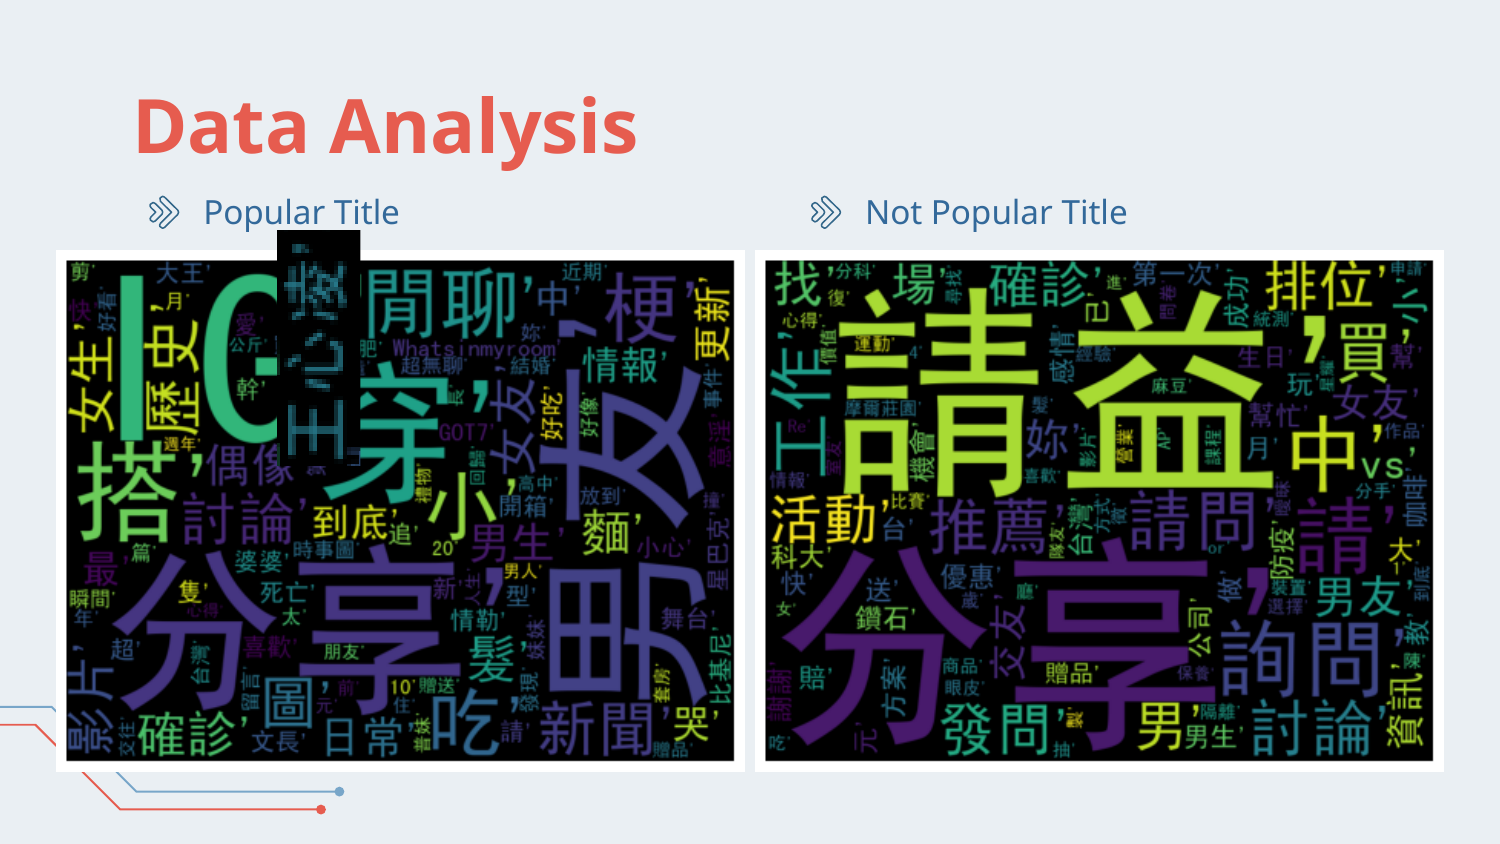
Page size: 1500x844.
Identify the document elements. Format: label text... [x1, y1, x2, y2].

subtitle Popular Title [188, 176, 749, 249]
picture [755, 250, 1444, 772]
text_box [810, 196, 842, 229]
picture [56, 230, 745, 772]
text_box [148, 196, 180, 229]
subtitle Not Popular Title [850, 176, 1411, 249]
title Data Analysis [116, 63, 1390, 164]
